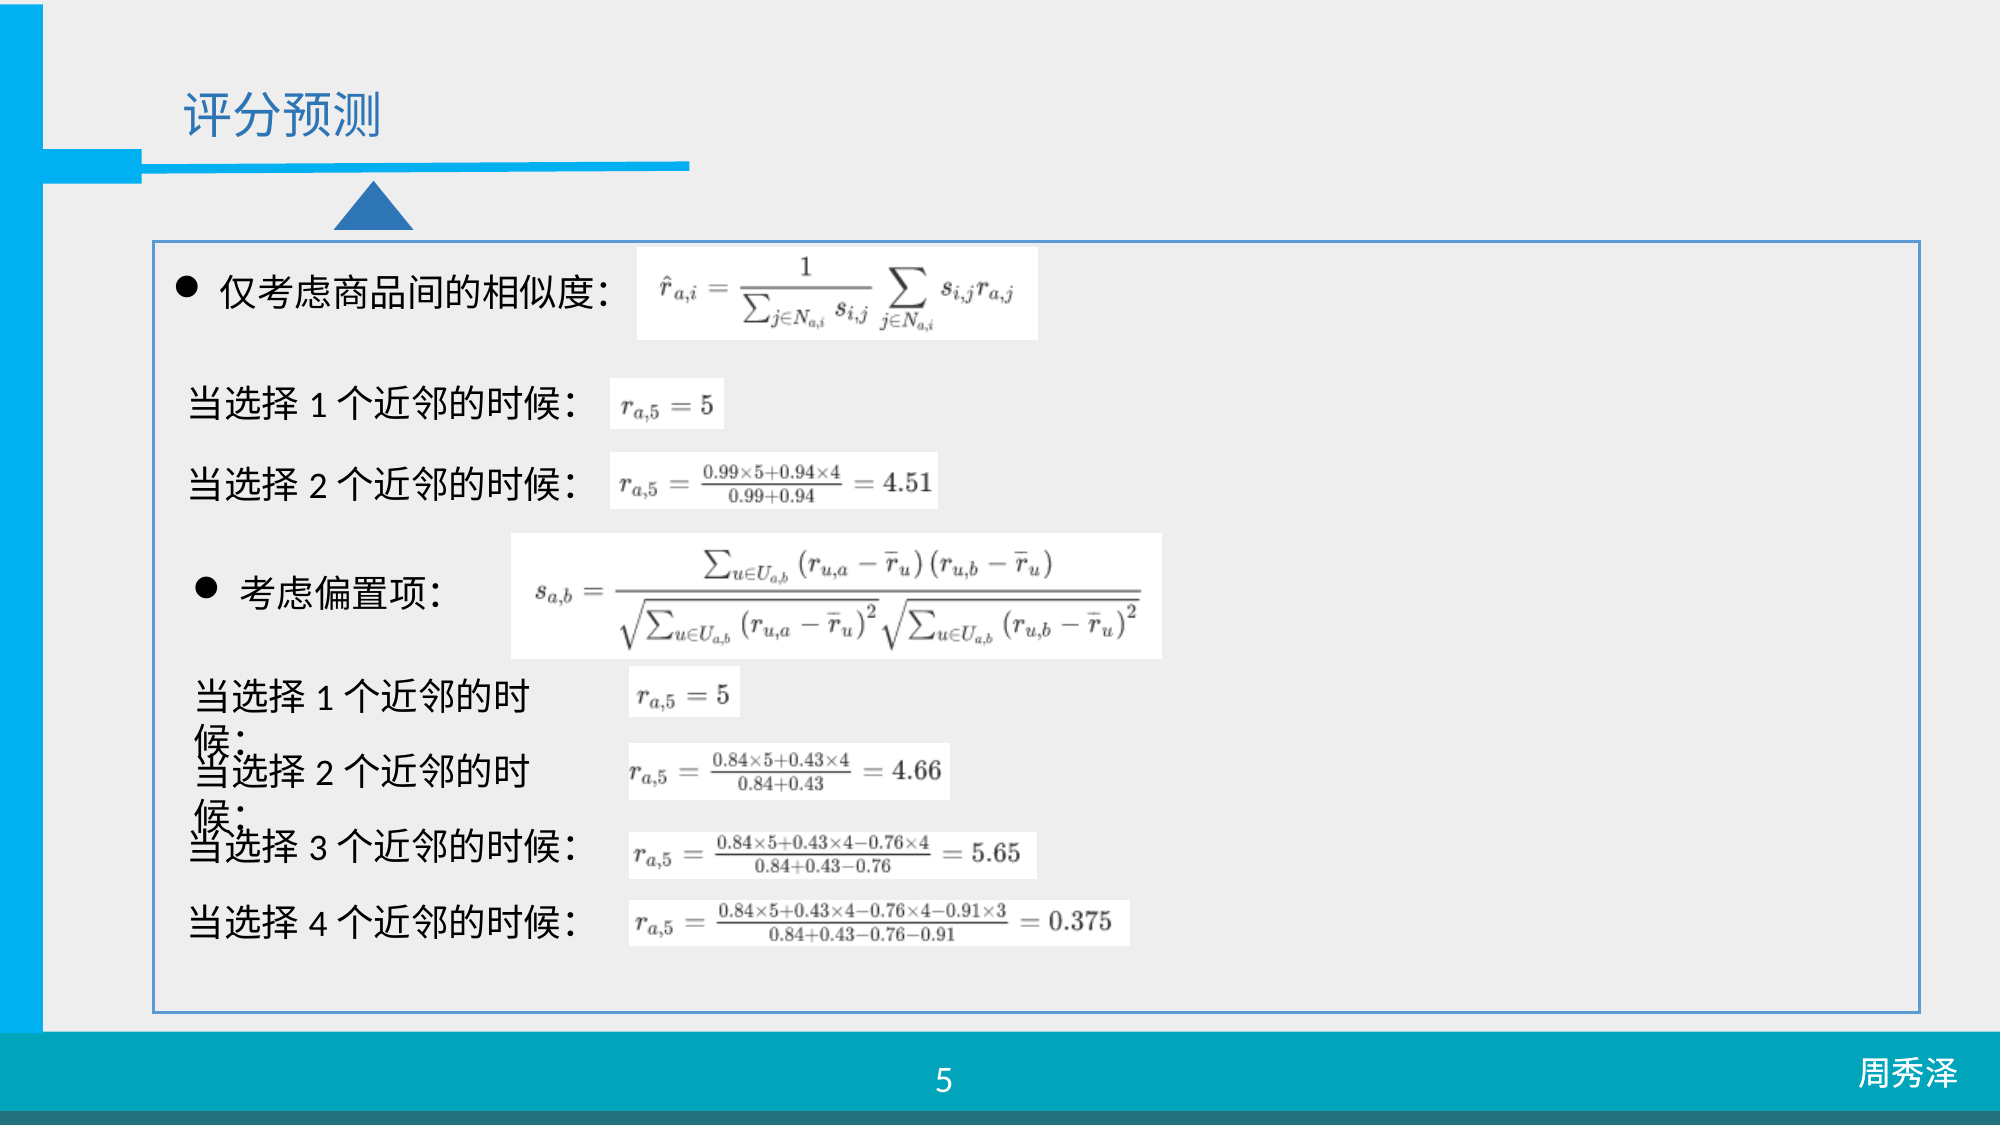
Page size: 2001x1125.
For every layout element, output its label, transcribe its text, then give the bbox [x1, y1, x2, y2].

text_box 周秀泽 [1843, 1044, 1986, 1099]
picture [629, 743, 950, 801]
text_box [153, 241, 1920, 1013]
text_box [333, 180, 414, 230]
text_box 评分预测 [167, 76, 733, 151]
picture [628, 831, 1038, 880]
picture [629, 666, 740, 718]
picture [610, 452, 938, 510]
text_box 5 [919, 1047, 1008, 1108]
text_box [42, 149, 142, 184]
picture [511, 533, 1162, 659]
picture [637, 247, 1038, 341]
picture [610, 378, 724, 429]
picture [628, 900, 1130, 946]
